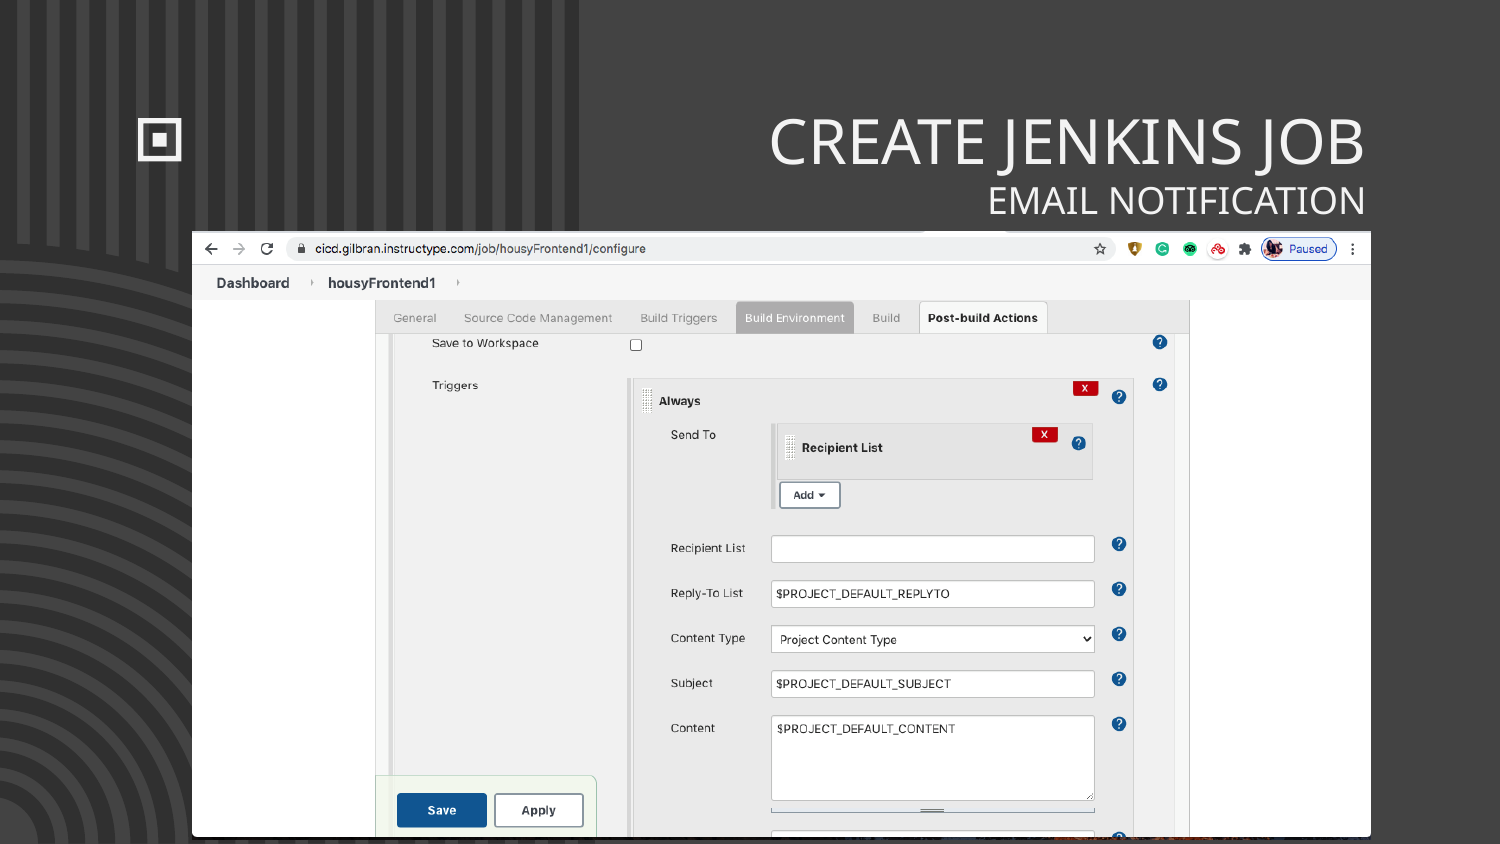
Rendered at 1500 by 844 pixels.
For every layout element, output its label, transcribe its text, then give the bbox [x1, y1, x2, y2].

title CREATE JENKINS JOB EMAIL NOTIFICATION [118, 87, 1382, 240]
picture [192, 231, 1372, 840]
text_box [137, 117, 182, 162]
